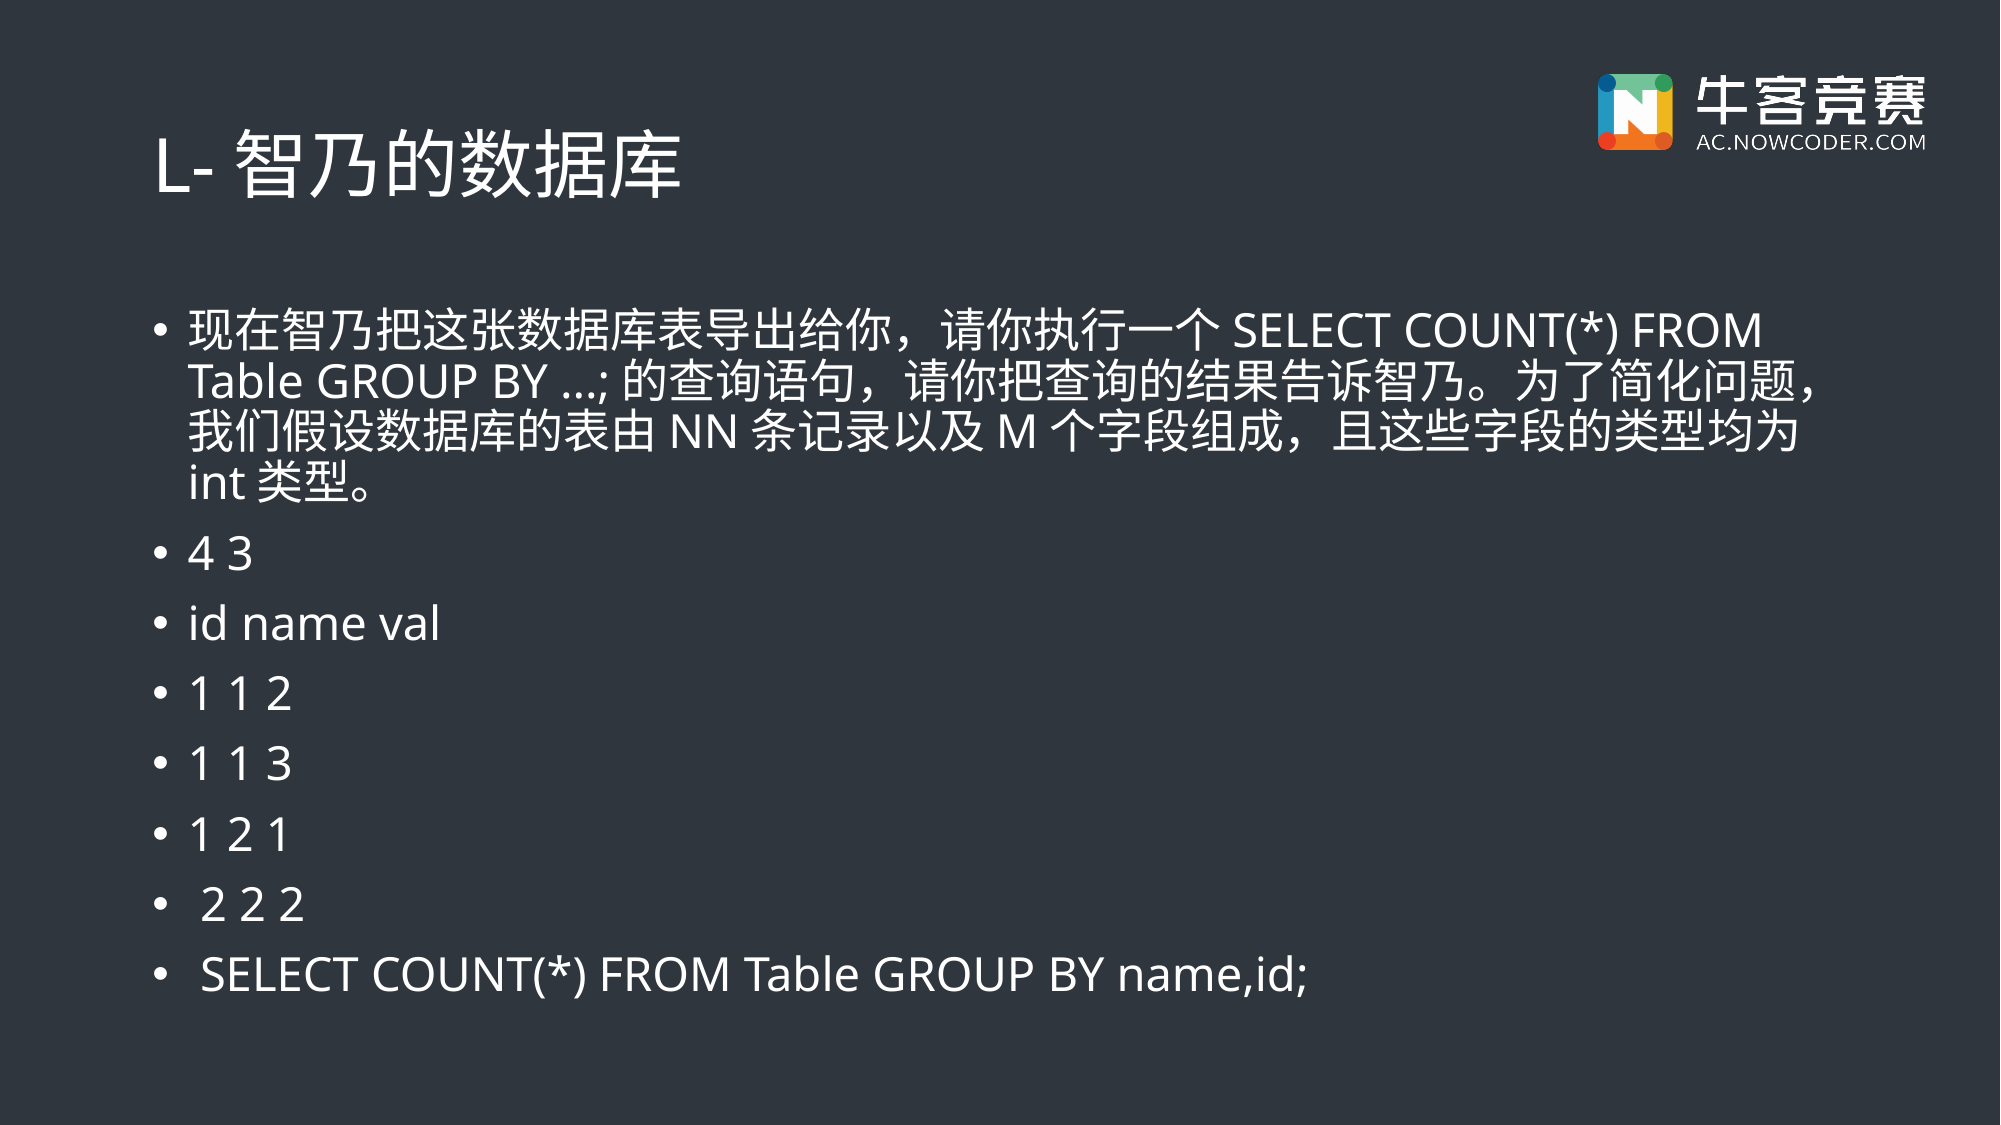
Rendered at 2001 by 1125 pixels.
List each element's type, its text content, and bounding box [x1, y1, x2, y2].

list 现在智乃把这张数据库表导出给你，请你执行一个SELECT COUNT(*) FROM Table GROUP BY ...;的查询语句，请你把查询的结果告诉智乃。为了简化问题，我们假设数据库的表由NN条记录以及M个字段组成，且这些字段的类型均为int类型。 4 3 id name val 1 1 2 1 1 3 1 2 1 2 2 2 SELECT COUNT(*) FROM Table GROUP BY name,id; [137, 299, 1863, 1014]
picture [1863, 74, 1925, 150]
title L-智乃的数据库 [137, 59, 1863, 278]
